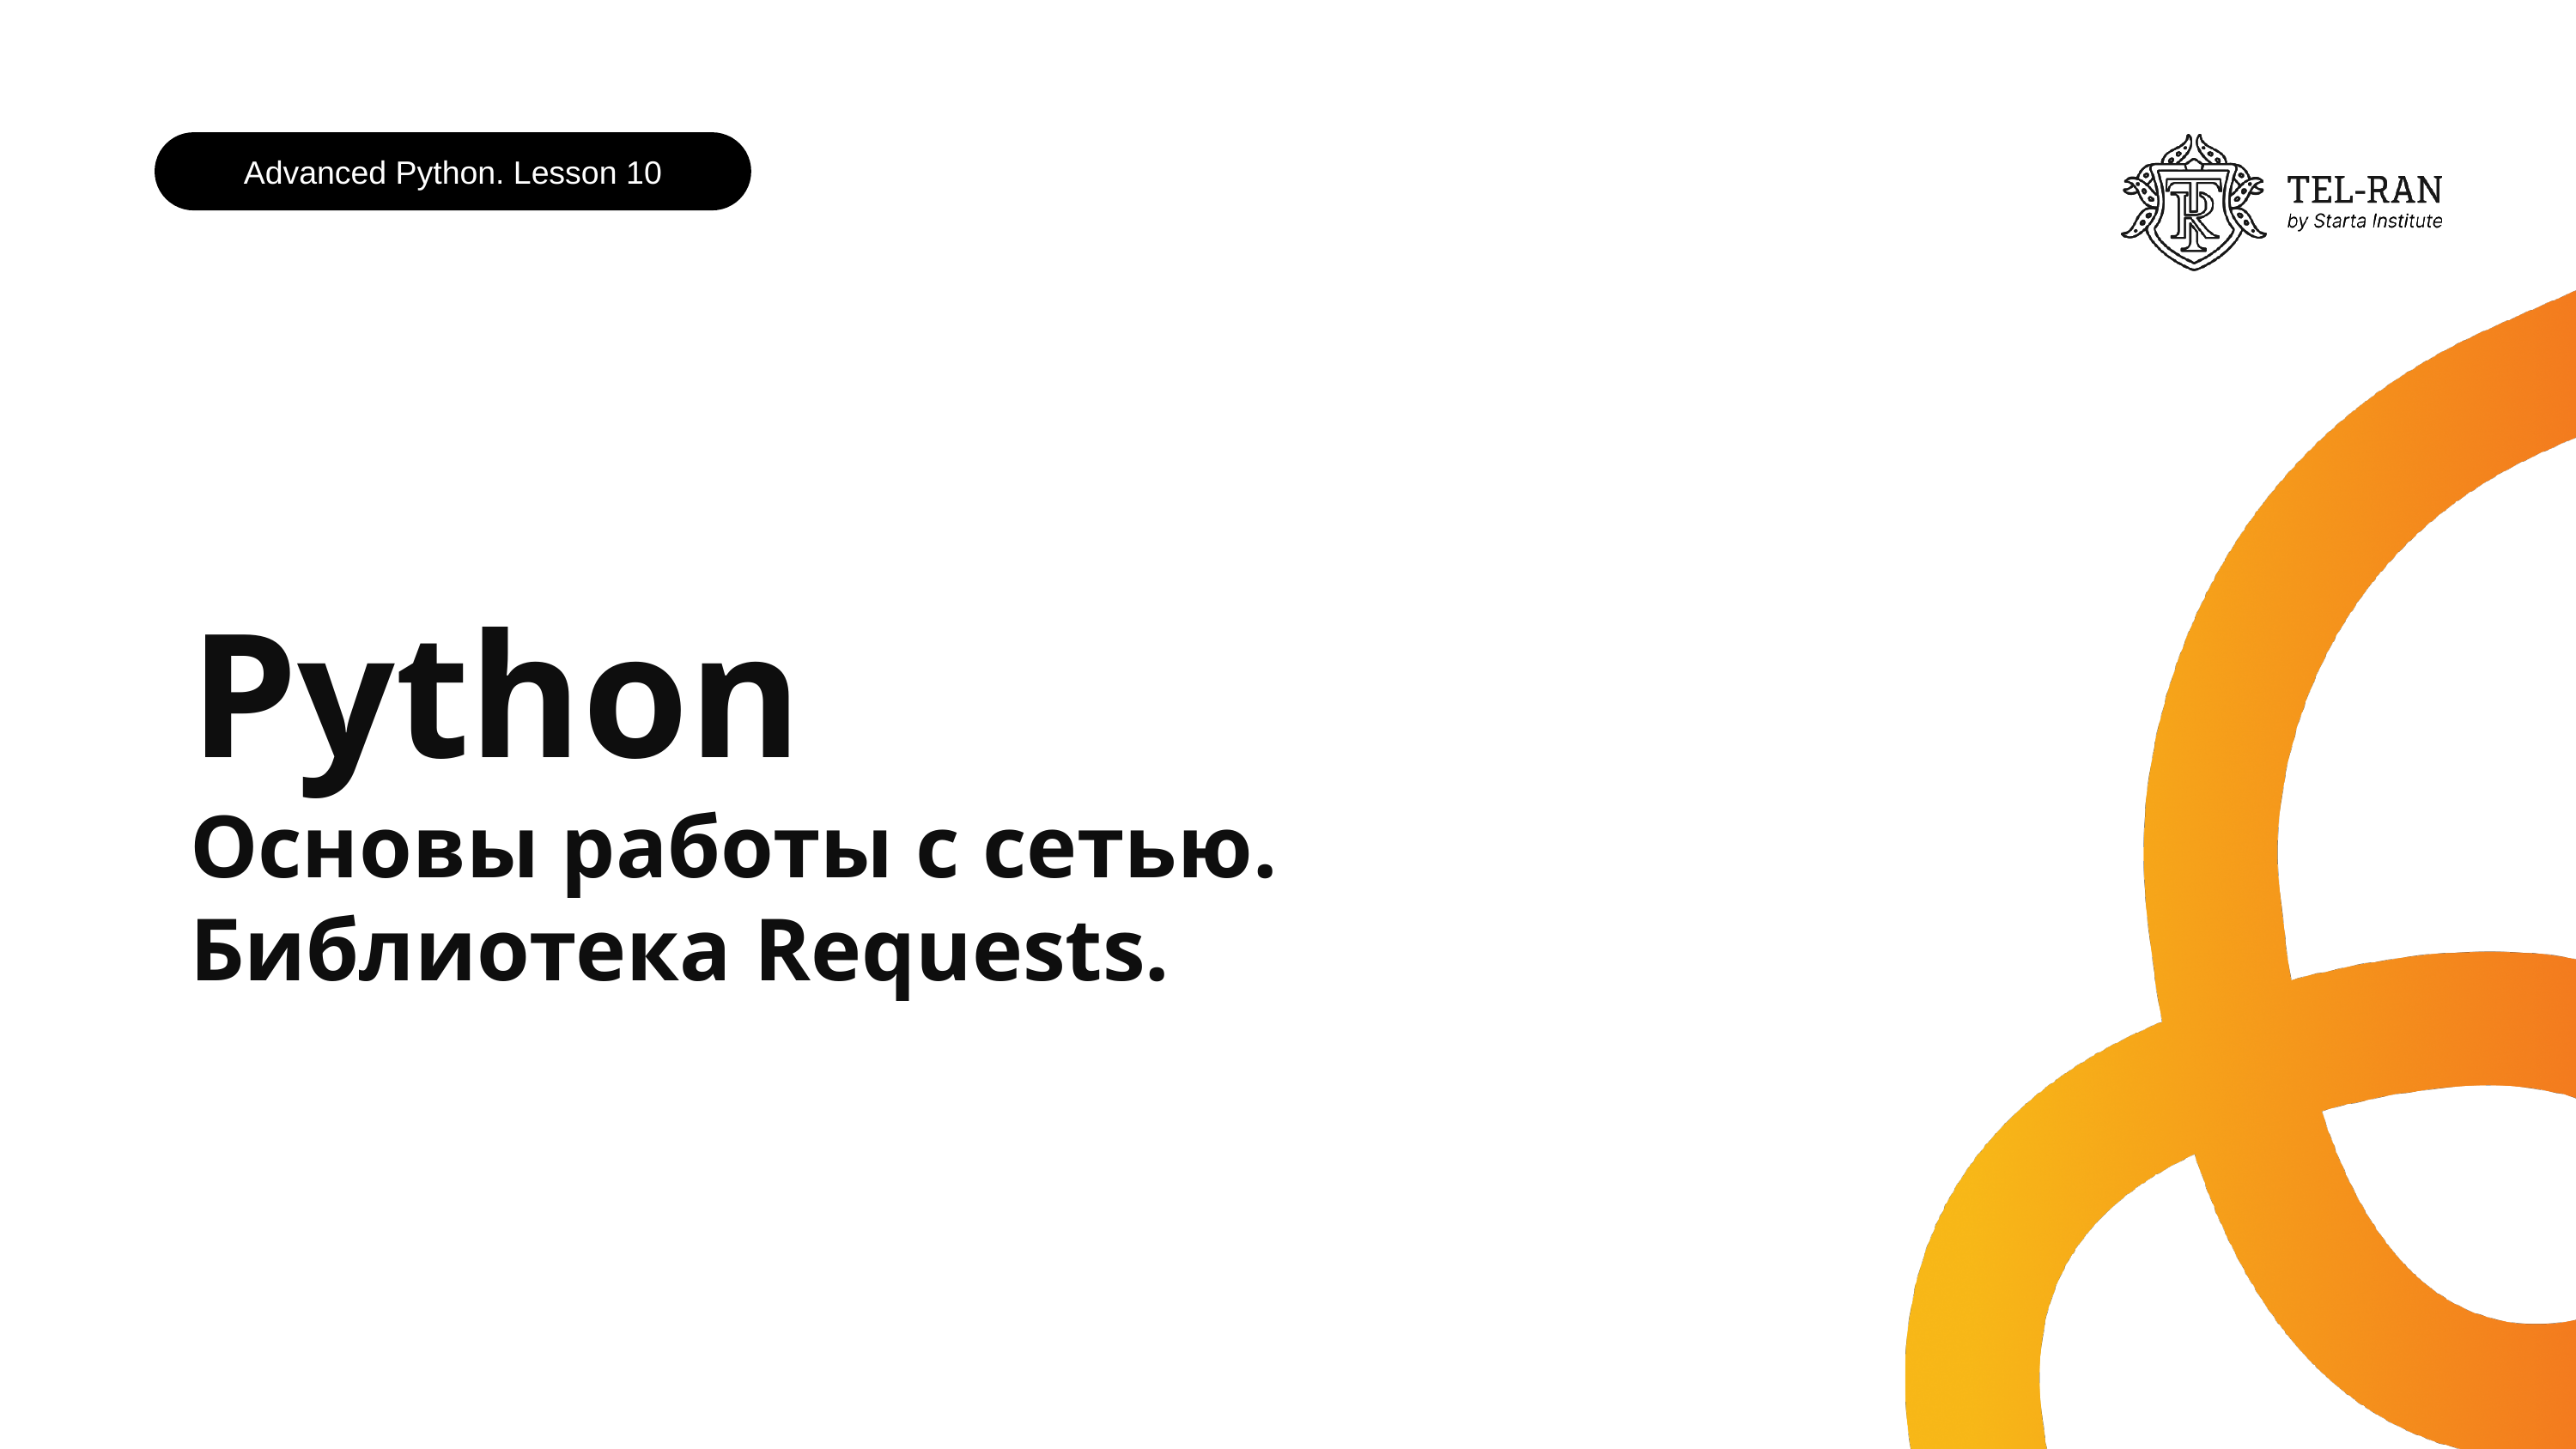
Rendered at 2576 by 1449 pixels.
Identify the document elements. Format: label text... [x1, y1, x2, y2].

text_box Advanced Python. Lesson 10 [155, 132, 751, 211]
title Python Основы работы с сетью. Библиотека Requests. [177, 579, 1510, 989]
picture [1516, 0, 2576, 1449]
